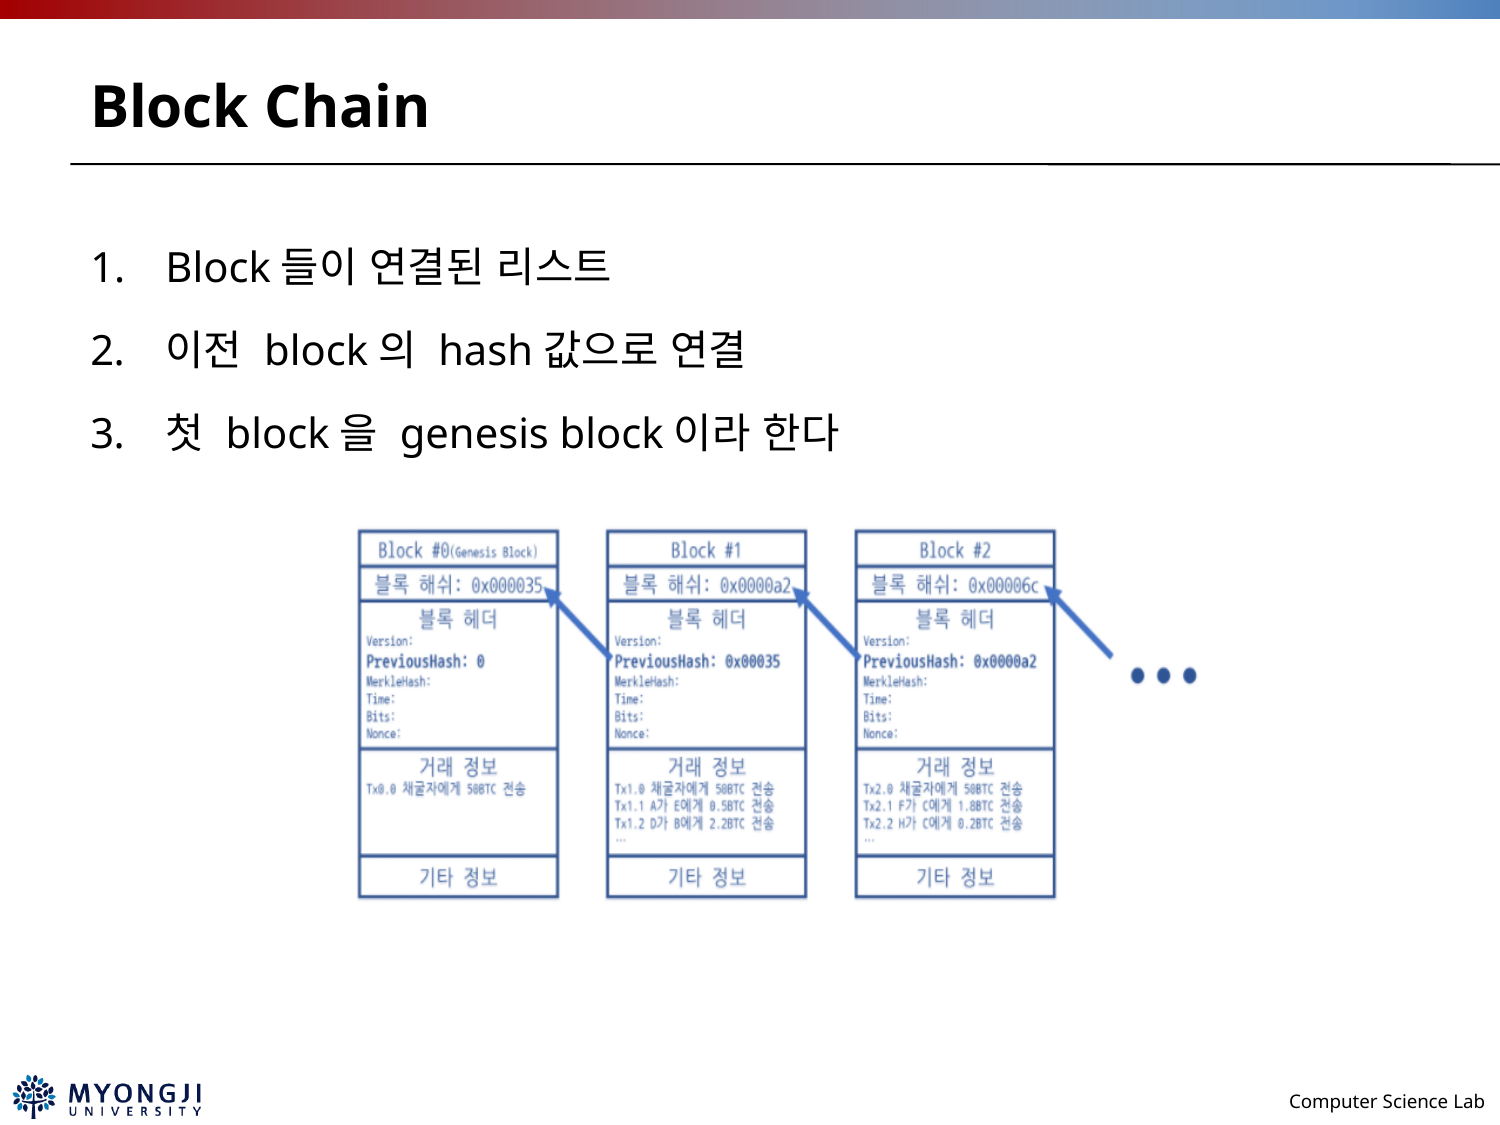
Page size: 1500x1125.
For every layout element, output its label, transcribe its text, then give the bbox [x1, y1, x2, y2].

picture [343, 512, 1209, 915]
picture [0, 1066, 256, 1125]
title Block Chain [75, 45, 1477, 164]
list Block들이 연결된 리스트 이전 block의 hash값으로 연결 첫 block을 genesis block이라 한다 [75, 208, 1216, 990]
